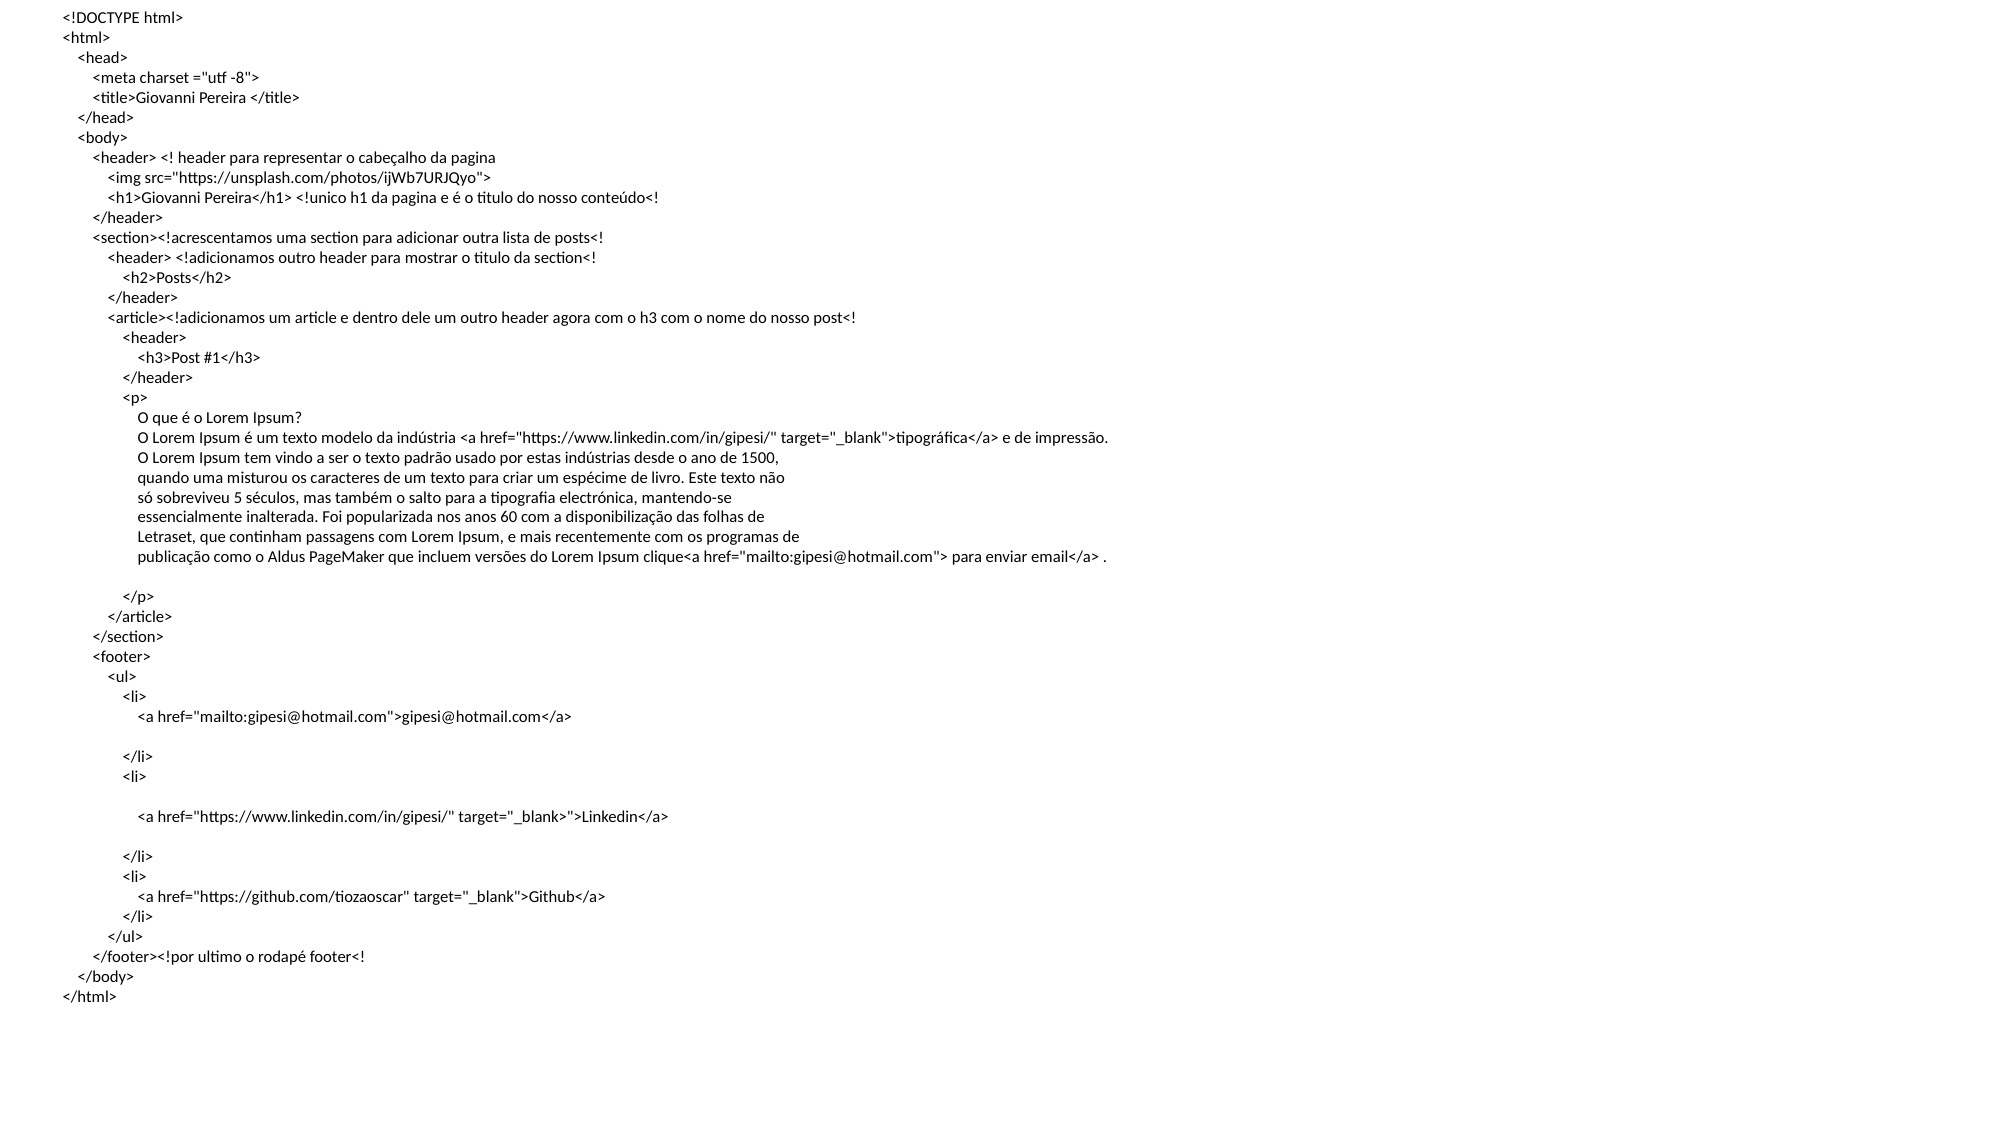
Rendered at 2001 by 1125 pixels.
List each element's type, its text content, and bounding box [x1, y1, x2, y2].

text_box <!DOCTYPE html> <html> <head> <meta charset ="utf -8"> <title>Giovanni Pereira </title> </head> <body> <header> <! header para representar o cabeçalho da pagina <img src="https://unsplash.com/photos/ijWb7URJQyo"> <h1>Giovanni Pereira</h1> <!unico h1 da pagina e é o titulo do nosso conteúdo<! </header> <section><!acrescentamos uma section para adicionar outra lista de posts<! <header> <!adicionamos outro header para mostrar o titulo da section<! <h2>Posts</h2> </header> <article><!adicionamos um article e dentro dele um outro header agora com o h3 com o nome do nosso post<! <header> <h3>Post #1</h3> </header> <p> O que é o Lorem Ipsum? O Lorem Ipsum é um texto modelo da indústria <a href="https://www.linkedin.com/in/gipesi/" target="_blank">tipográfica</a> e de impressão. O Lorem Ipsum tem vindo a ser o texto padrão usado por estas indústrias desde o ano de 1500, quando uma misturou os caracteres de um texto para criar um espécime de livro. Este texto não só sobreviveu 5 séculos, mas também o salto para a tipografia electrónica, mantendo-se essencialmente inalterada. Foi popularizada nos anos 60 com a disponibilização das folhas de Letraset, que continham passagens com Lorem Ipsum, e mais recentemente com os programas de publicação como o Aldus PageMaker que incluem versões do Lorem Ipsum clique<a href="mailto:gipesi@hotmail.com"> para enviar email</a> . </p> </article> </section> <footer> <ul> <li> <a href="mailto:gipesi@hotmail.com">gipesi@hotmail.com</a> </li> <li> <a href="https://www.linkedin.com/in/gipesi/" target="_blank>">Linkedin</a> </li> <li> <a href="https://github.com/tiozaoscar" target="_blank">Github</a> </li> </ul> </footer><!por ultimo o rodapé footer<! </body> </html> [47, 0, 1887, 1013]
